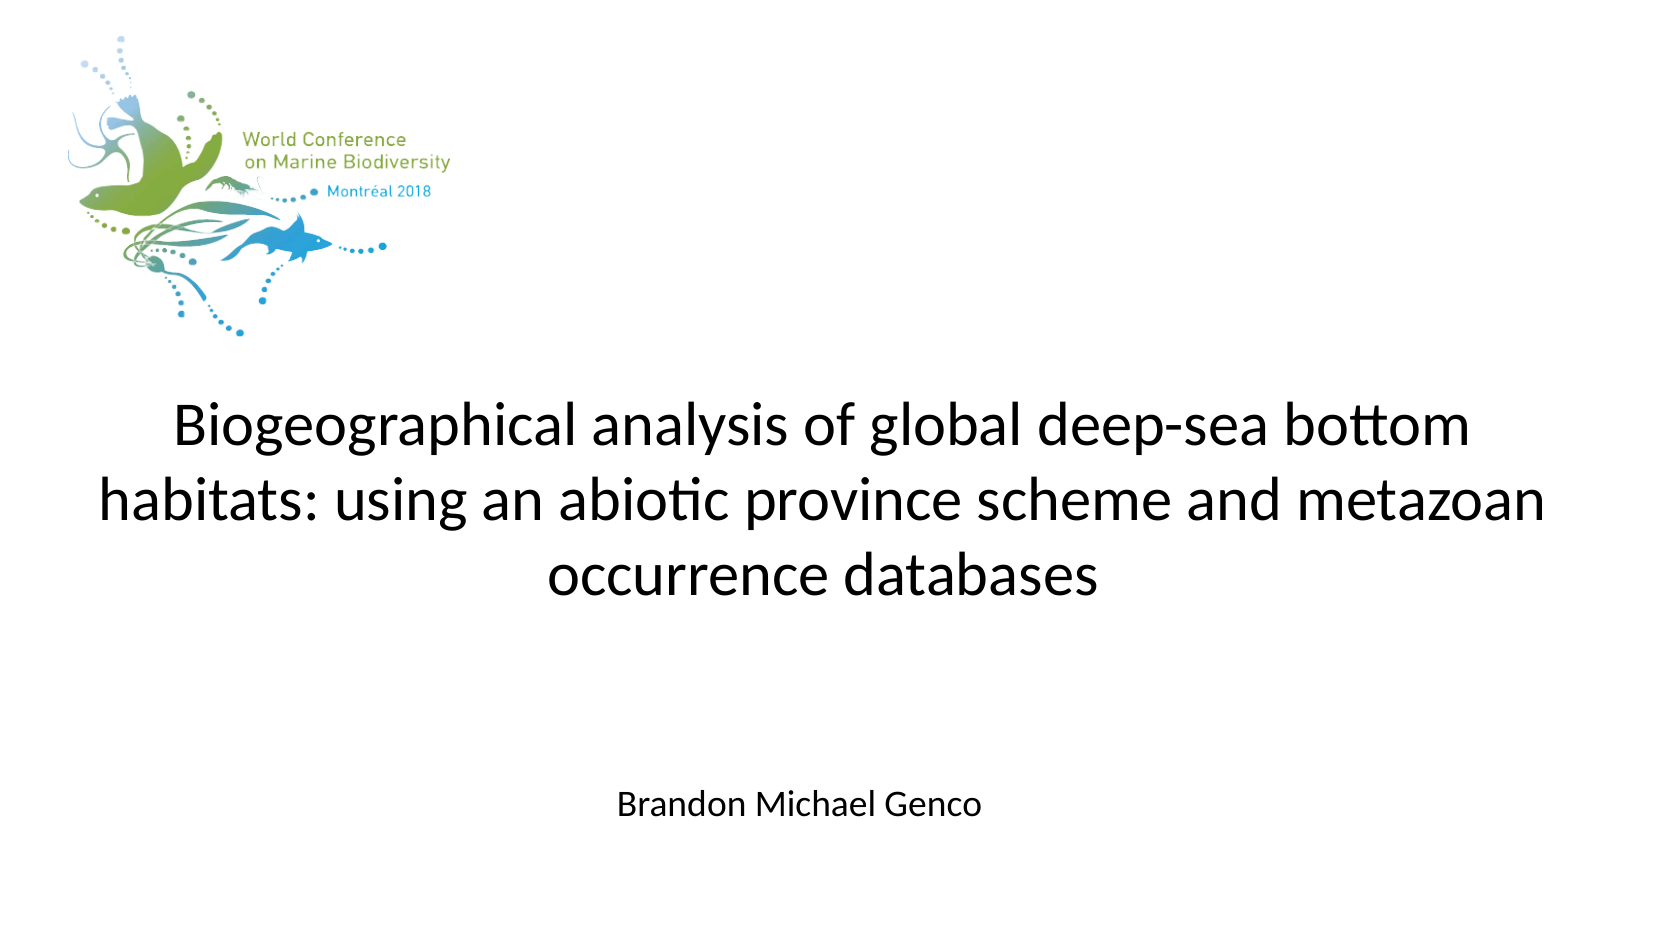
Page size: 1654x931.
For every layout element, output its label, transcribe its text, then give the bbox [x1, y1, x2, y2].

text_box Brandon Michael Genco [522, 771, 1077, 825]
picture [67, 34, 451, 391]
text_box Biogeographical analysis of global deep-sea bottom habitats: using an abiotic province scheme and metazoan occurrence databases [79, 392, 1568, 599]
